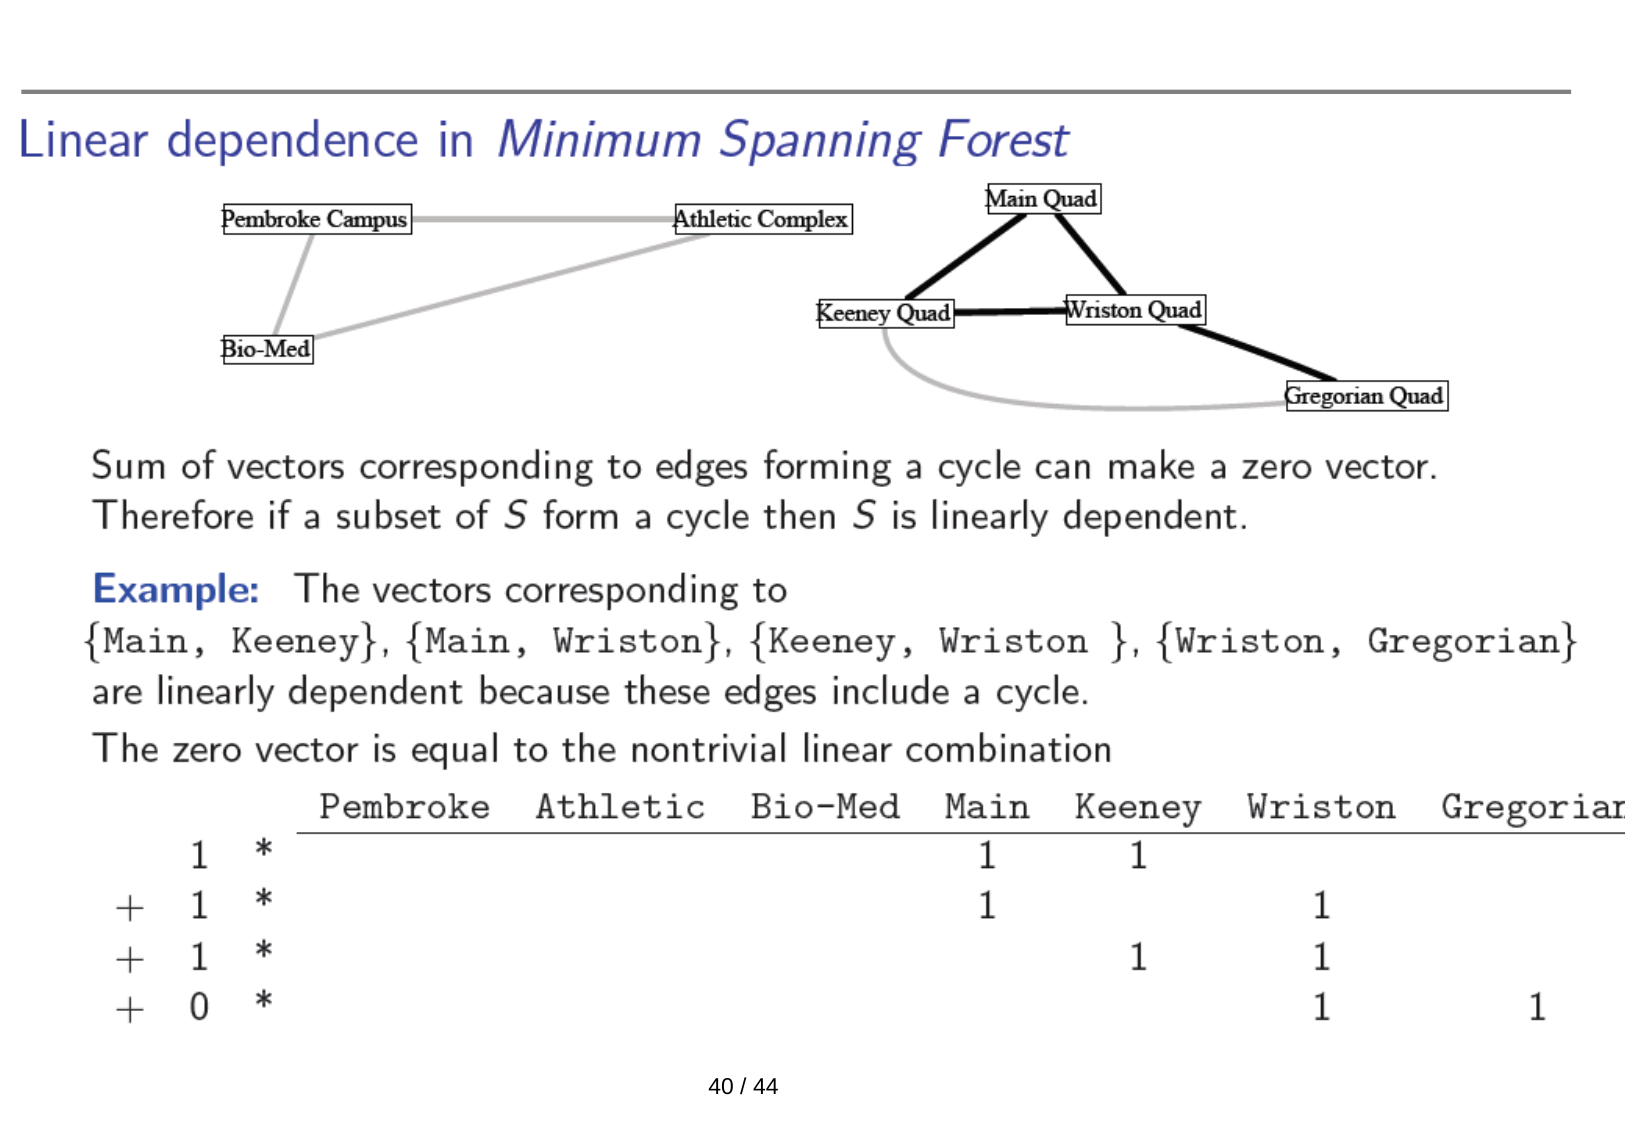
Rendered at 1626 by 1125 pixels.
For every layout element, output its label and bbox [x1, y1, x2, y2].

picture [0, 99, 1625, 1026]
